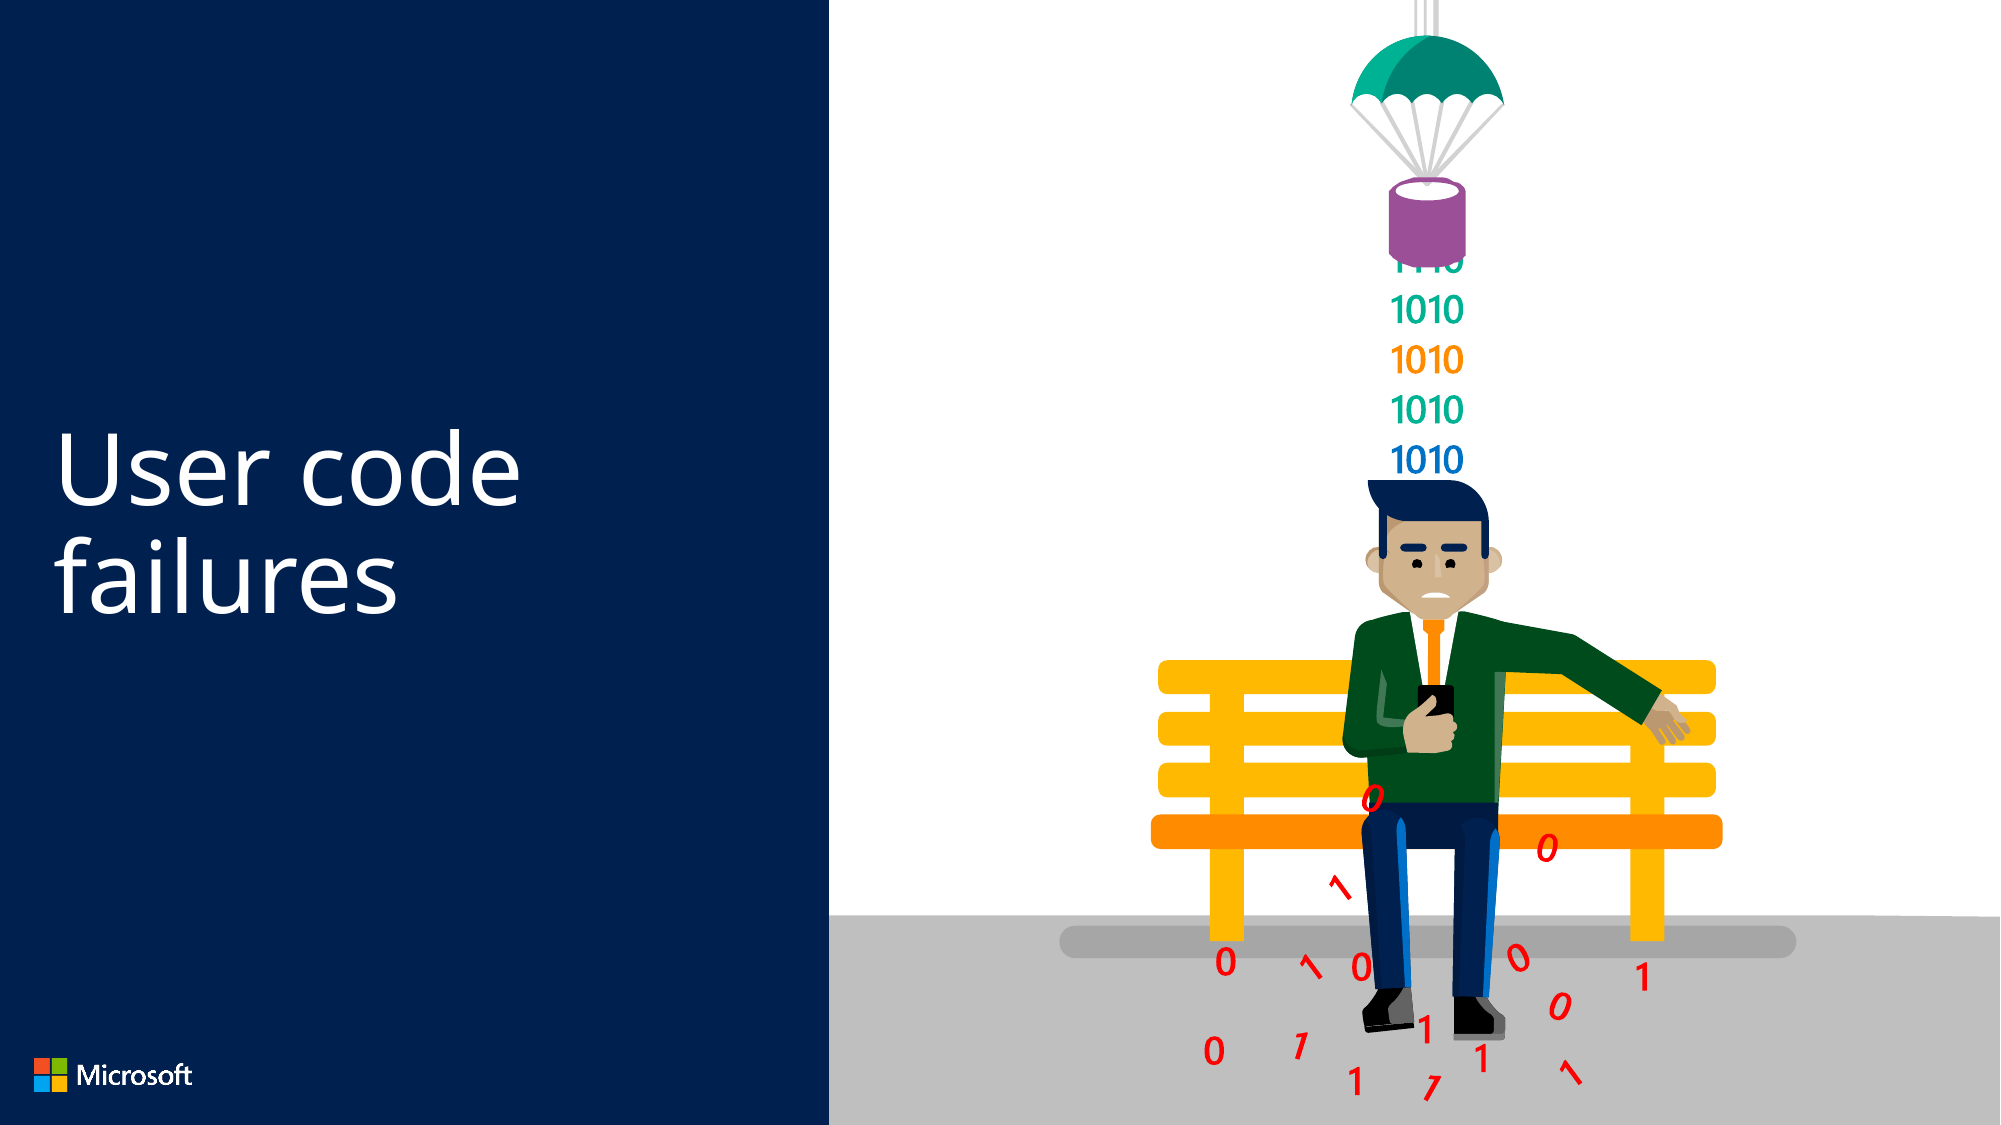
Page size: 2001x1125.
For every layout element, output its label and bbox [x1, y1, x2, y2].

picture [0, 1024, 225, 1125]
text_box [23, 0, 2000, 1125]
